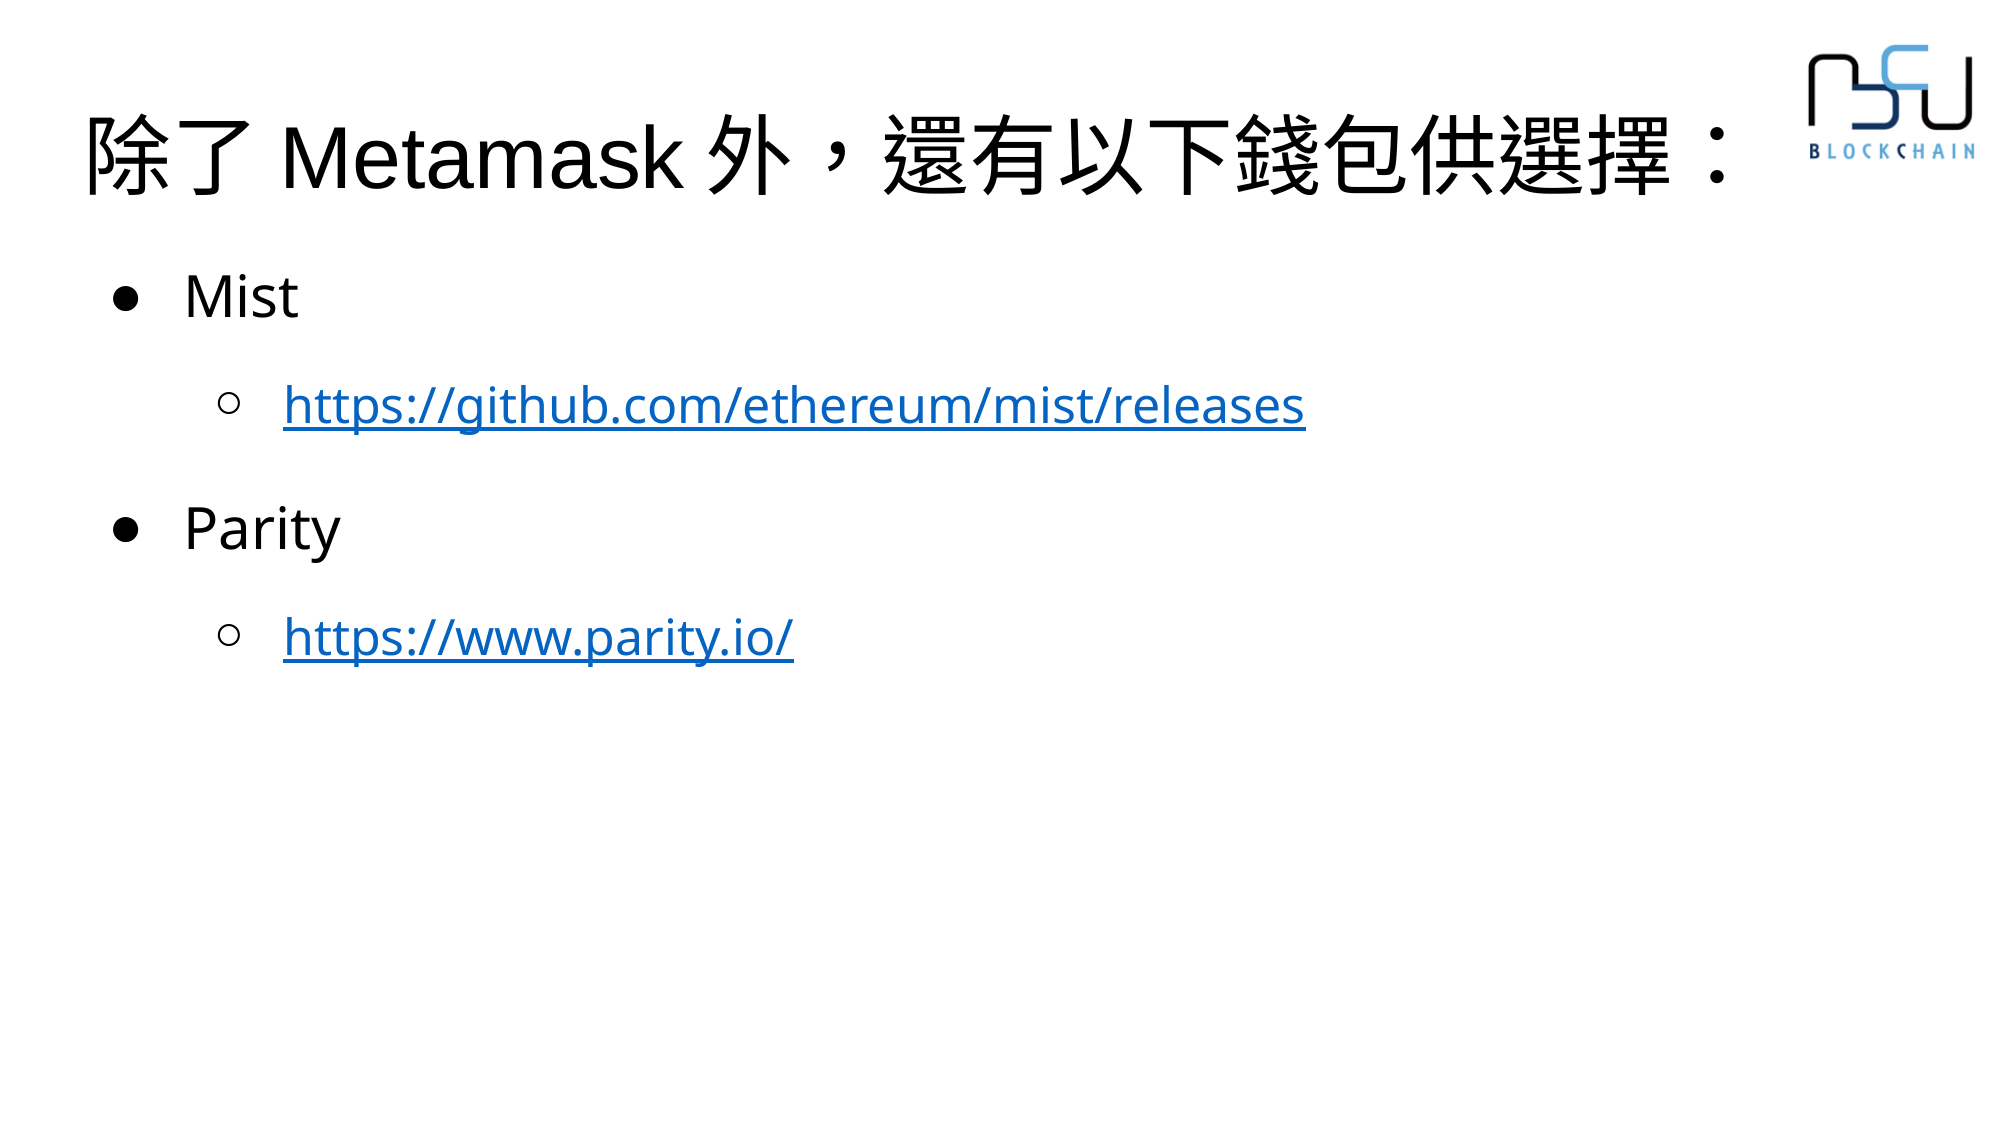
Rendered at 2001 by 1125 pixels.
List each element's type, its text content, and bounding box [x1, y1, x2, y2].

list Mist https://github.com/ethereum/mist/releases Parity https://www.parity.io/ [68, 252, 1932, 1000]
picture [1785, 0, 2000, 198]
title 除了Metamask外，還有以下錢包供選擇： [68, 97, 1932, 223]
